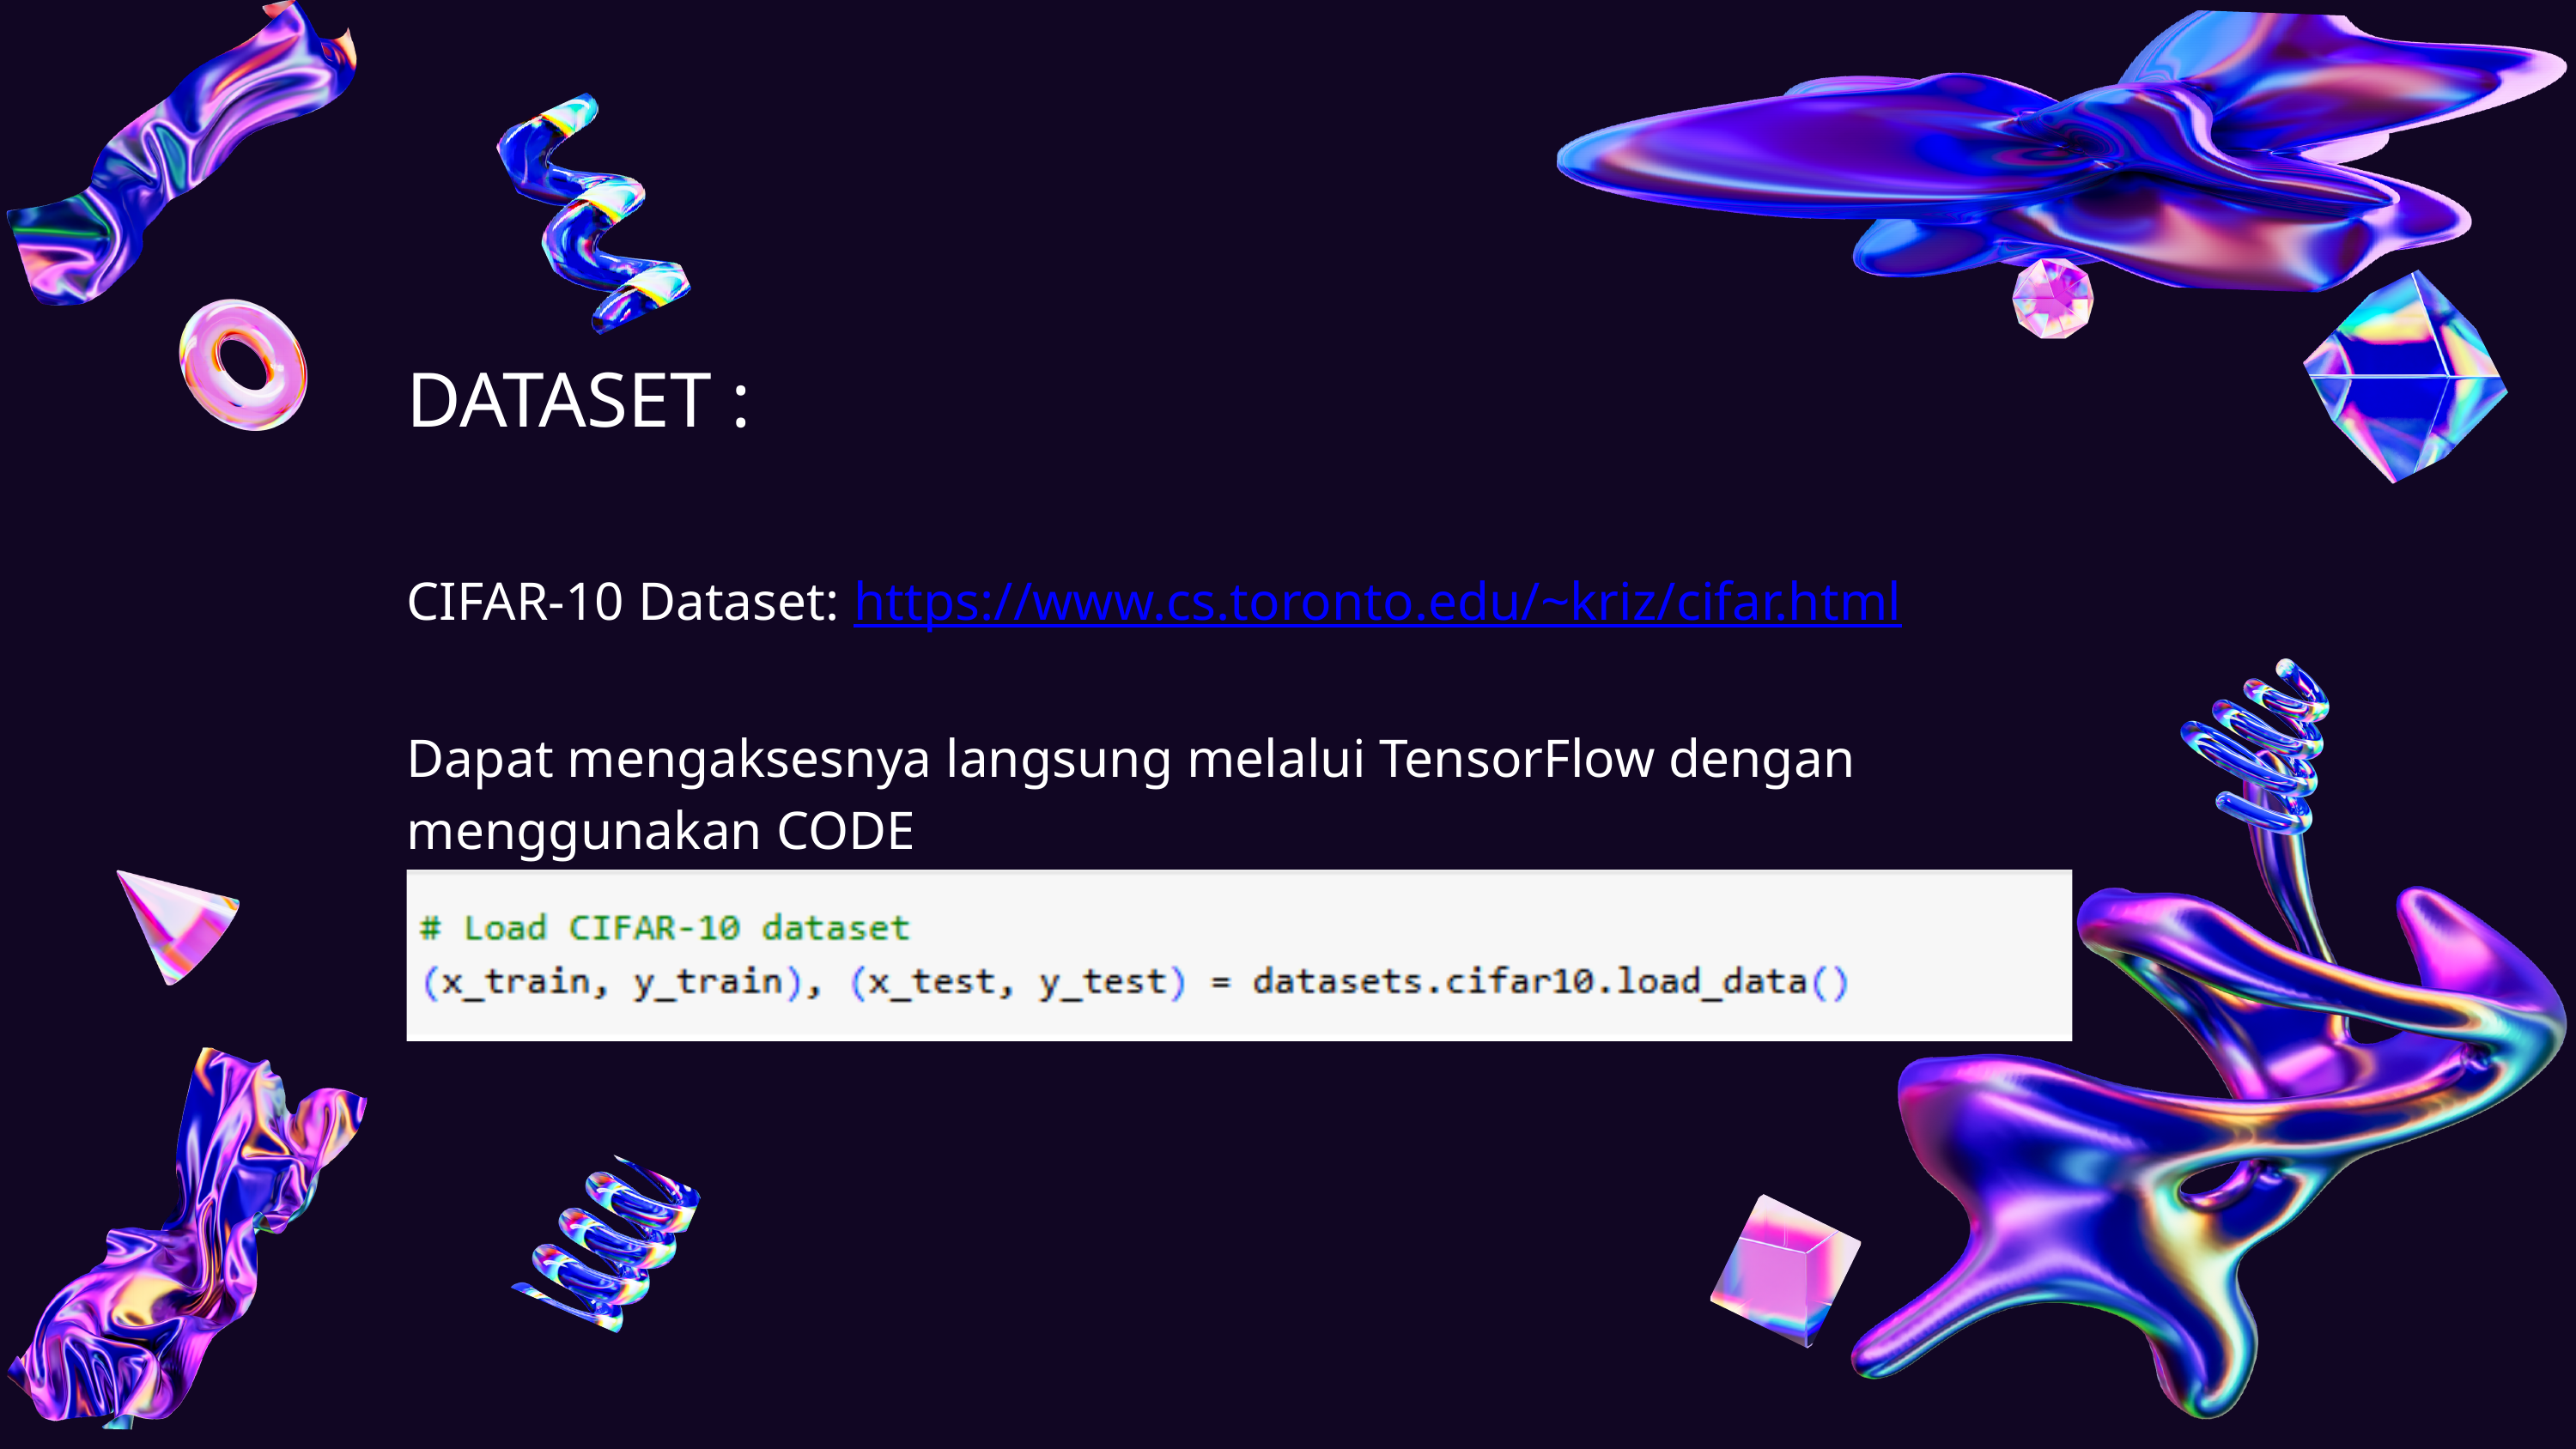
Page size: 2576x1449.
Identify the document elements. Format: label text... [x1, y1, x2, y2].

text_box [1850, 747, 2567, 1420]
text_box [178, 298, 308, 432]
text_box [2012, 258, 2094, 339]
text_box [116, 870, 240, 986]
text_box [491, 87, 694, 342]
text_box [406, 870, 2073, 1041]
text_box [6, 1042, 368, 1435]
text_box Dapat mengaksesnya langsung melalui TensorFlow dengan menggunakan CODE [406, 714, 2094, 860]
text_box [6, 0, 359, 307]
text_box [1552, 0, 2571, 301]
text_box [1709, 1192, 1862, 1349]
text_box [505, 1135, 703, 1343]
text_box DATASET : [406, 348, 2170, 443]
text_box CIFAR-10 Dataset: https://www.cs.toronto.edu/~kriz/cifar.html [406, 566, 2094, 640]
text_box [2180, 658, 2330, 836]
text_box [2288, 258, 2522, 496]
